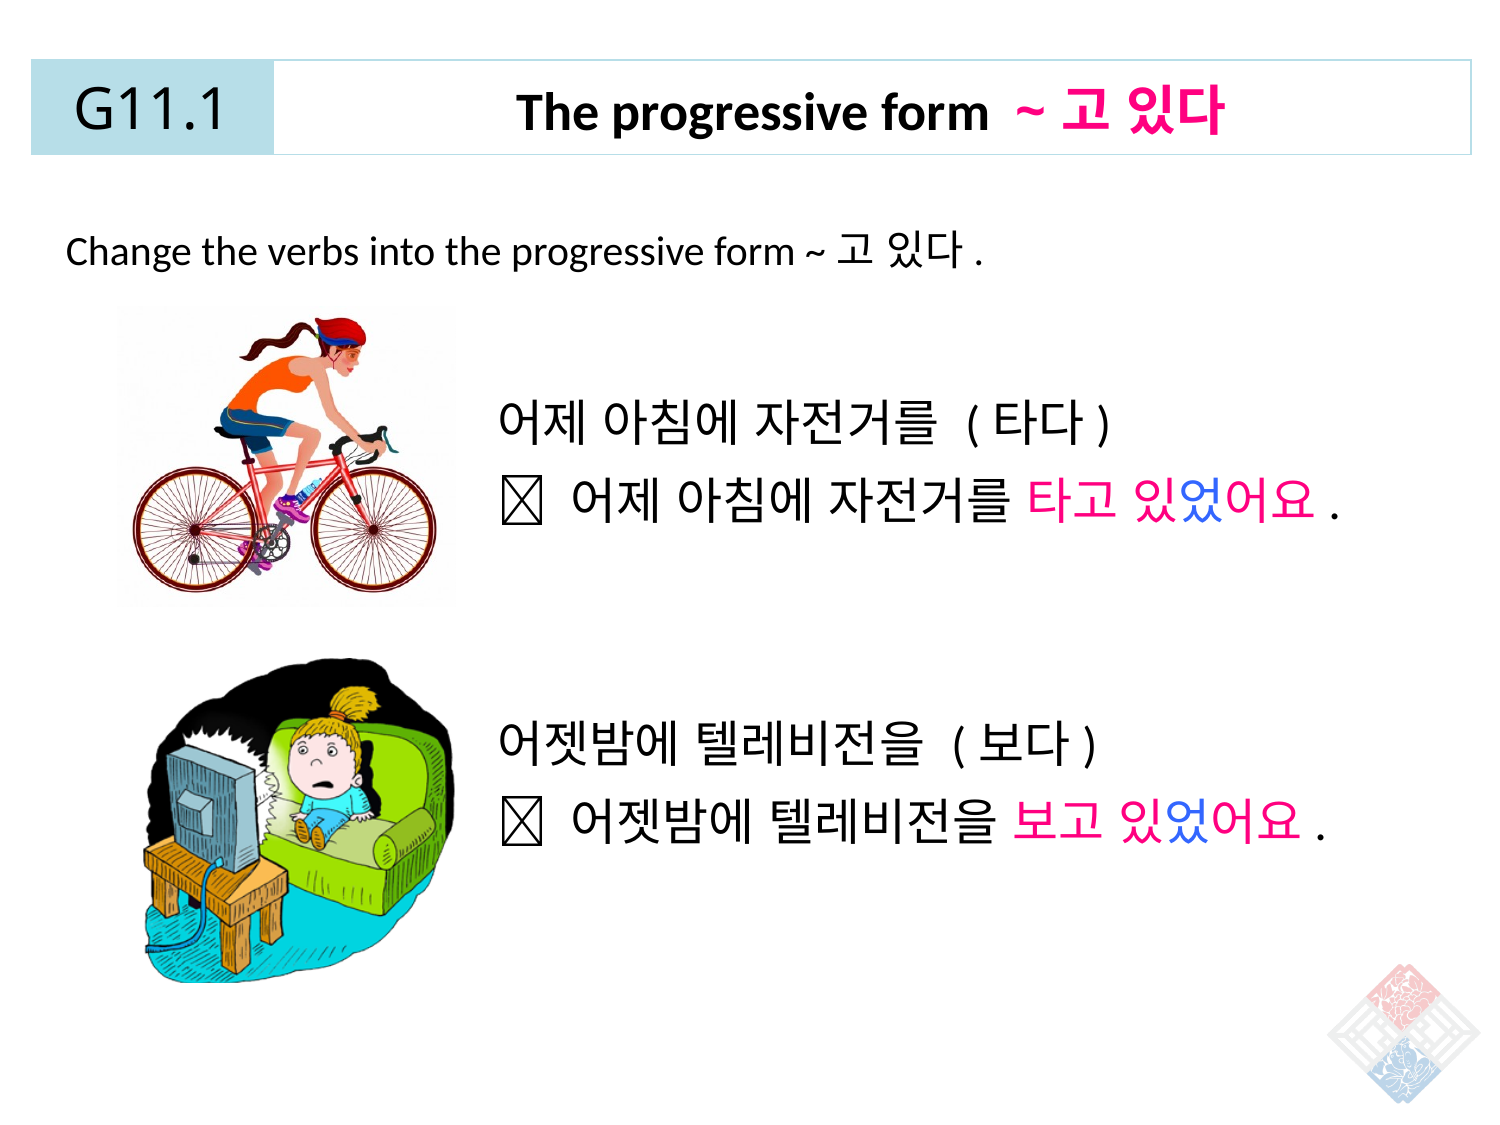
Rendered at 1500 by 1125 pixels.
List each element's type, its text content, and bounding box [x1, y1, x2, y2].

table_header G11.1 [32, 61, 272, 154]
text_box Change the verbs into the progressive form ~고 있다. [51, 216, 999, 282]
table_header The progressive form ~고 있다 [274, 61, 1470, 154]
picture [141, 658, 456, 983]
picture [117, 306, 456, 607]
text_box 어제 아침에 자전거를 (타다)  어제 아침에 자전거를 타고 있었어요. [482, 365, 1356, 537]
text_box 어젯밤에 텔레비전을 (보다)  어젯밤에 텔레비전을 보고 있었어요. [482, 687, 1342, 858]
